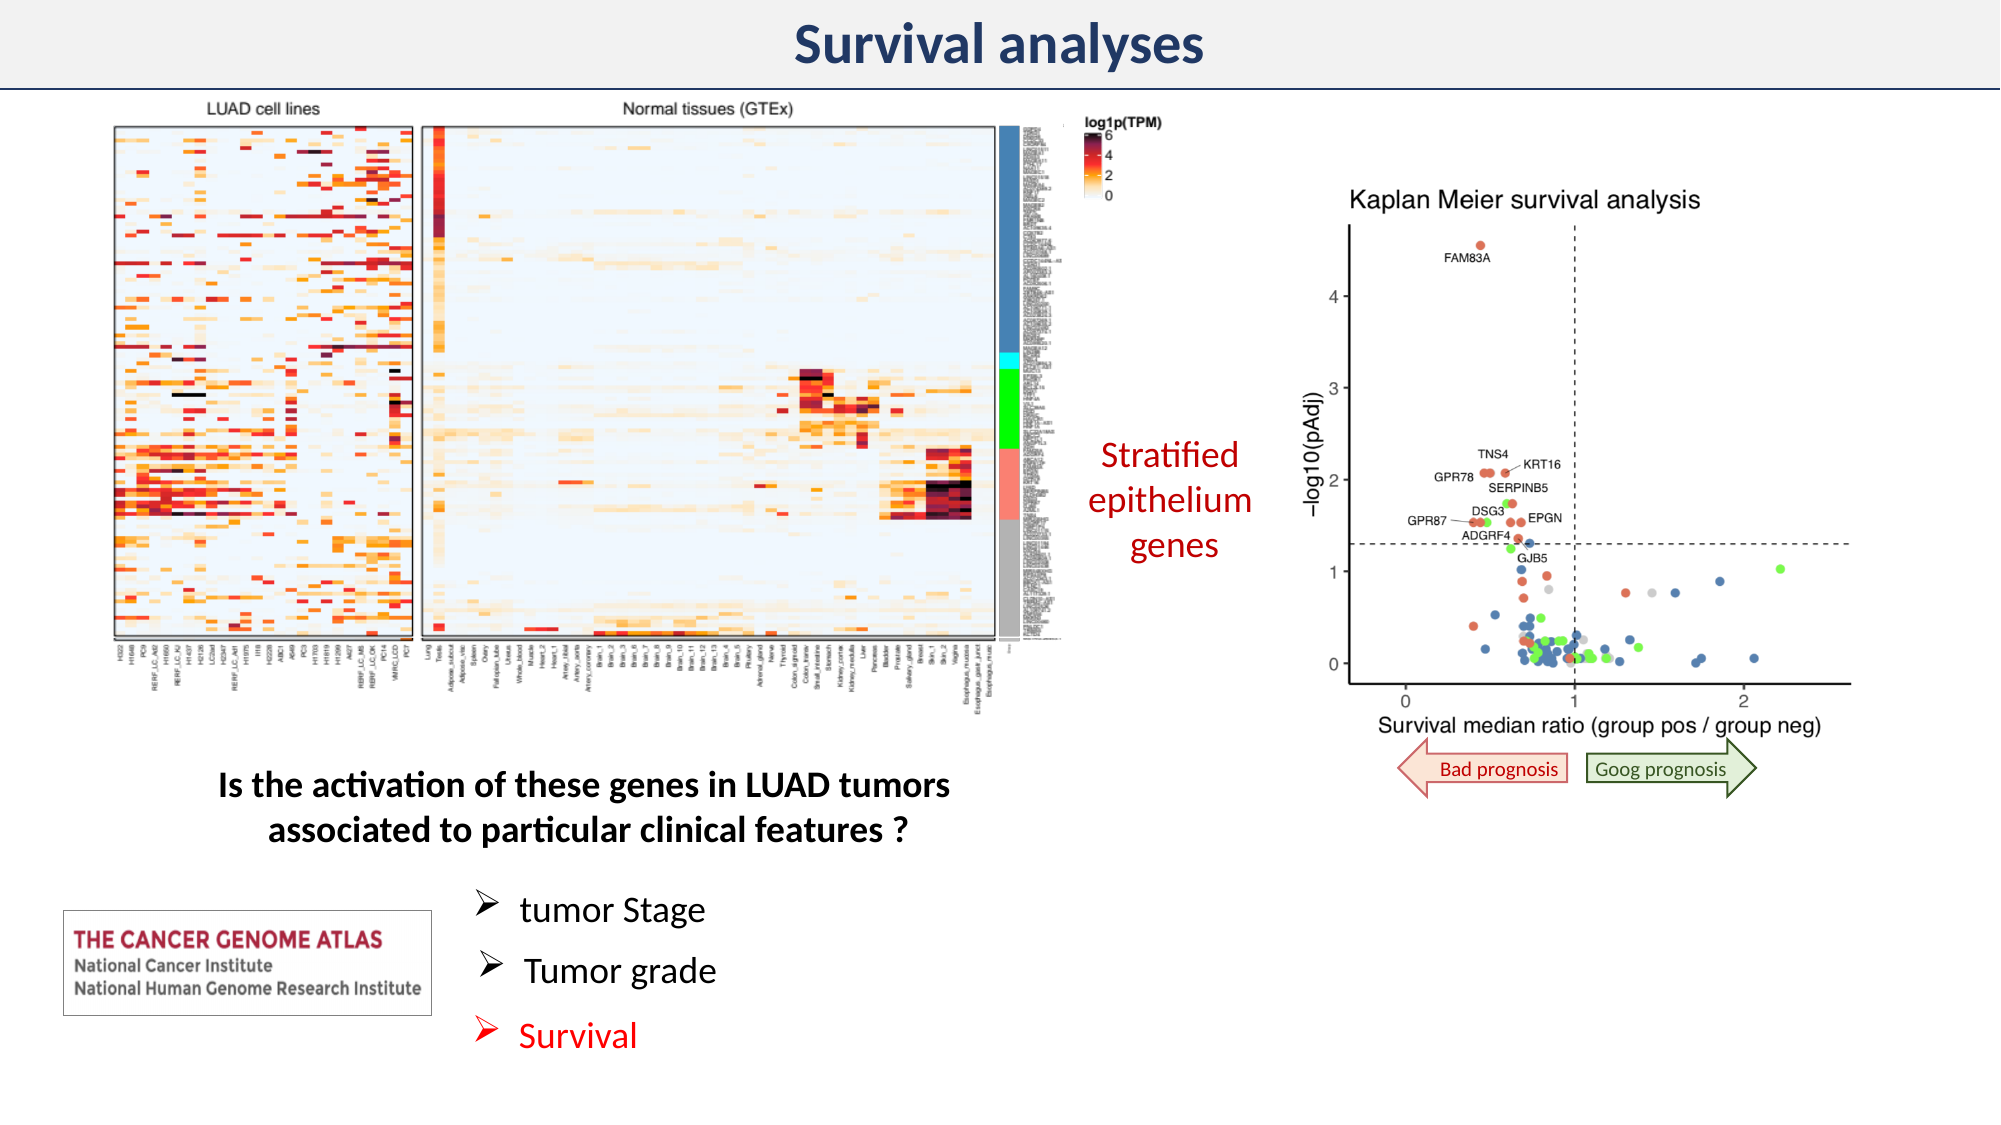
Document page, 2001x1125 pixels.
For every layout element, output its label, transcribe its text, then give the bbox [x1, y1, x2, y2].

picture [109, 83, 1062, 763]
text_box Tumor grade [462, 938, 733, 999]
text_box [1398, 739, 1575, 797]
text_box Is the activation of these genes in LUAD tumors associated to particular clinical features ? [203, 763, 975, 858]
picture [1063, 108, 1175, 203]
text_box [1579, 739, 1756, 797]
text_box Survival analyses [0, 0, 2000, 90]
text_box Survival [457, 1004, 653, 1064]
picture [63, 909, 432, 1017]
picture [1294, 179, 1856, 745]
text_box tumor Stage [457, 878, 722, 938]
text_box Stratified epithelium genes [1073, 422, 1277, 573]
